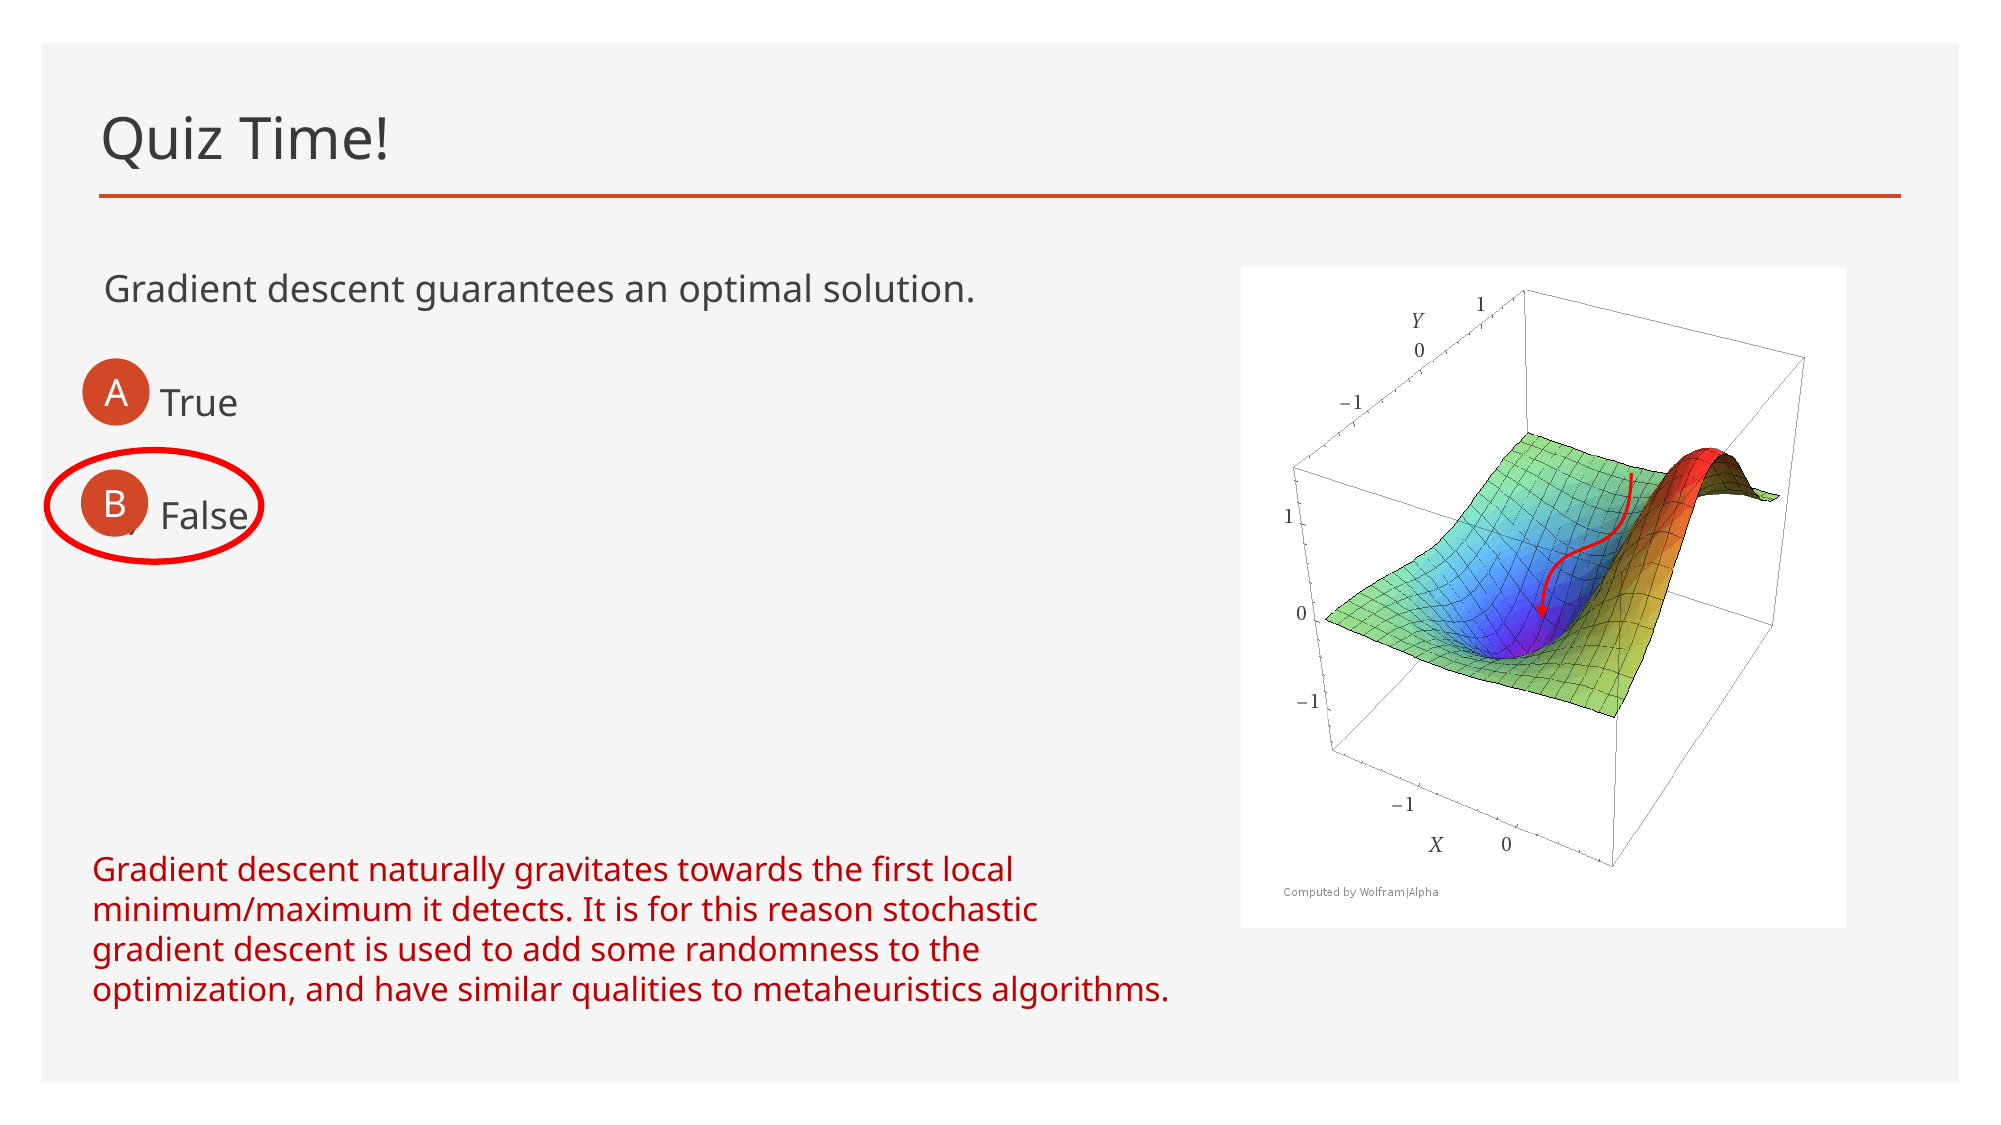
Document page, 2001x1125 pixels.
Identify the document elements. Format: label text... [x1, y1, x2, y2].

text_box Gradient descent naturally gravitates towards the first local minimum/maximum it detects. It is for this reason stochastic gradient descent is used to add some randomness to the optimization, and have similar qualities to metaheuristics algorithms. [77, 840, 1193, 1080]
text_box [70, 358, 163, 426]
picture [1241, 267, 1846, 928]
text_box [69, 469, 161, 537]
title Quiz Time! [85, 73, 1214, 179]
list Gradient descent guarantees an optimal solution. True False [88, 235, 1044, 840]
text_box [45, 449, 263, 563]
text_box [1513, 501, 1660, 591]
